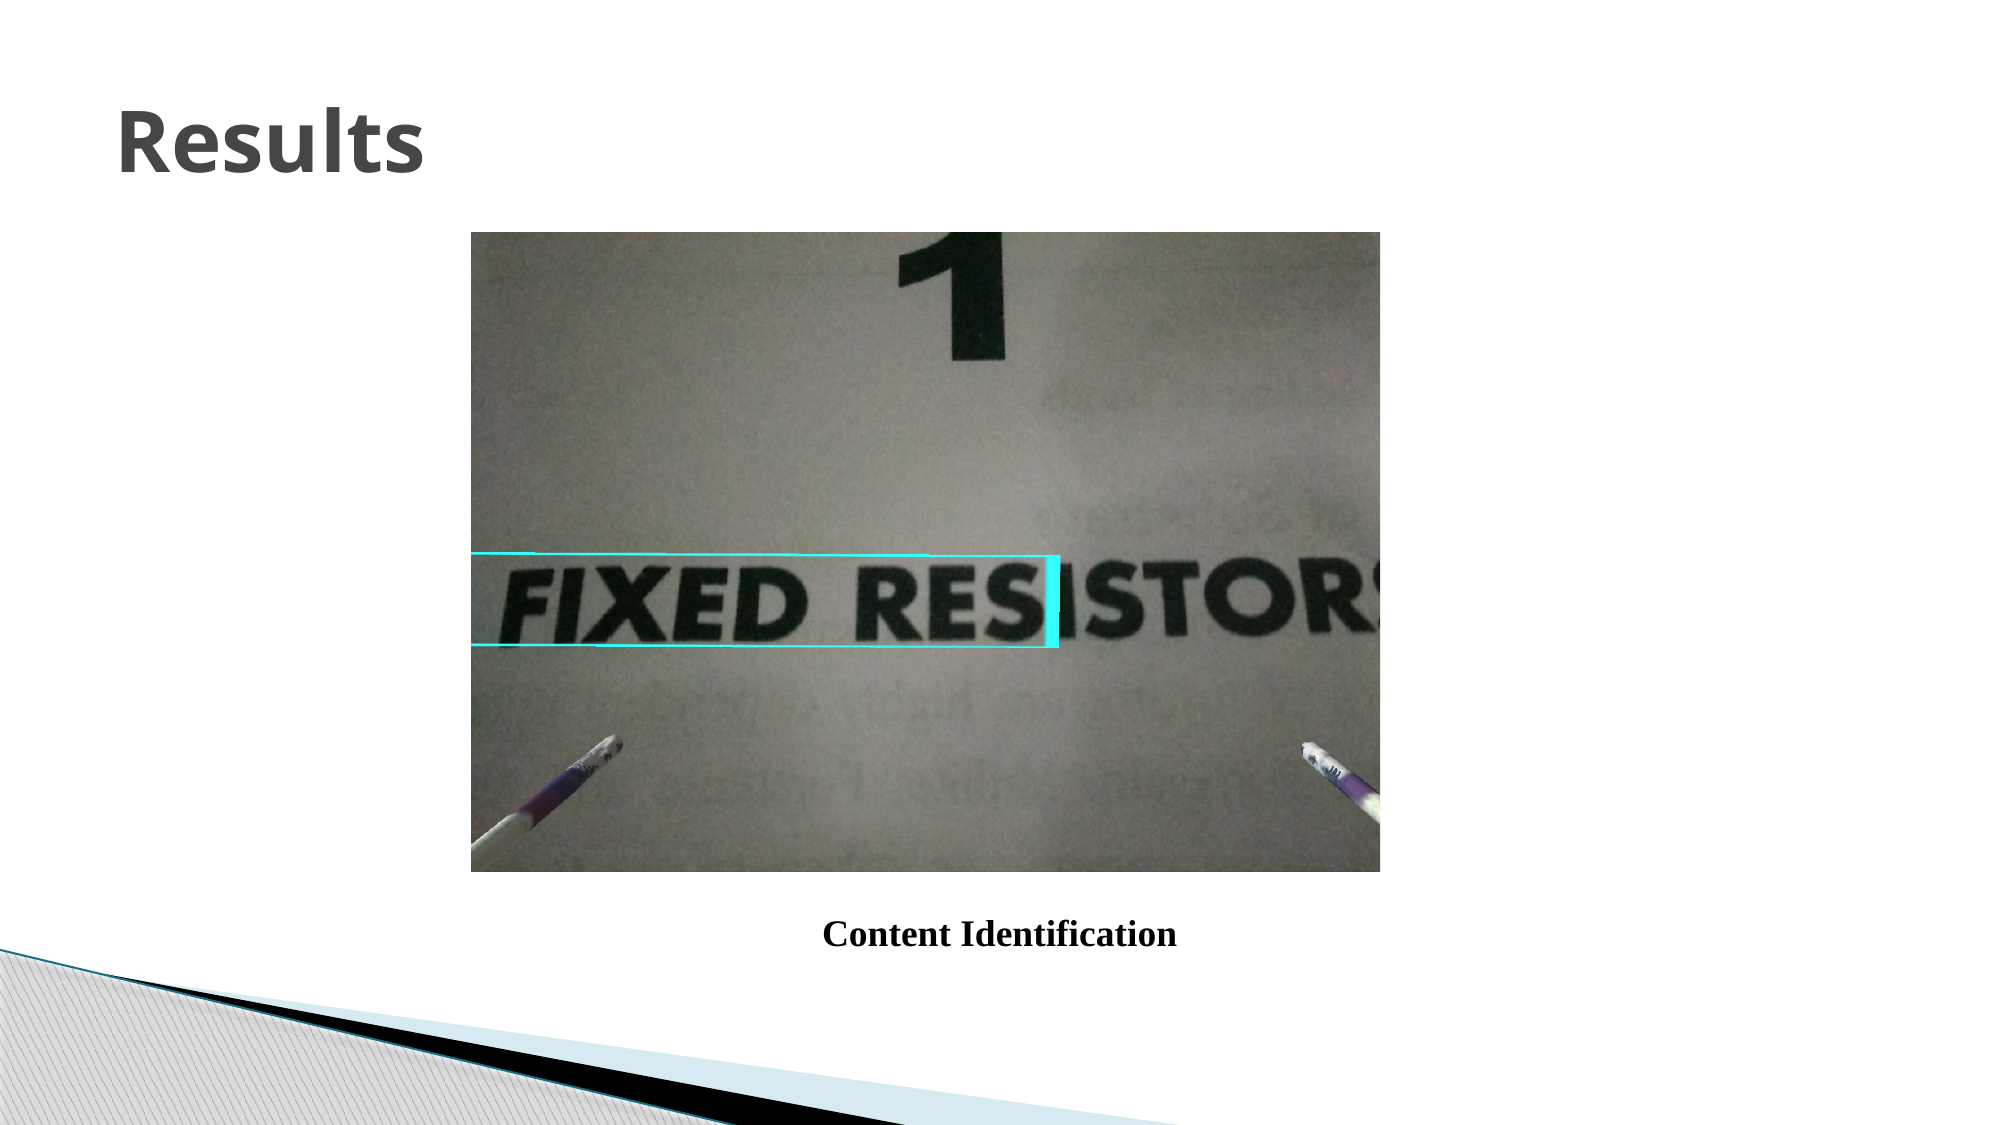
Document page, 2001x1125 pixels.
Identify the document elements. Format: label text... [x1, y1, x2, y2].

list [470, 232, 1381, 872]
title Results [99, 45, 1900, 233]
text_box Content Identification [807, 901, 1193, 962]
